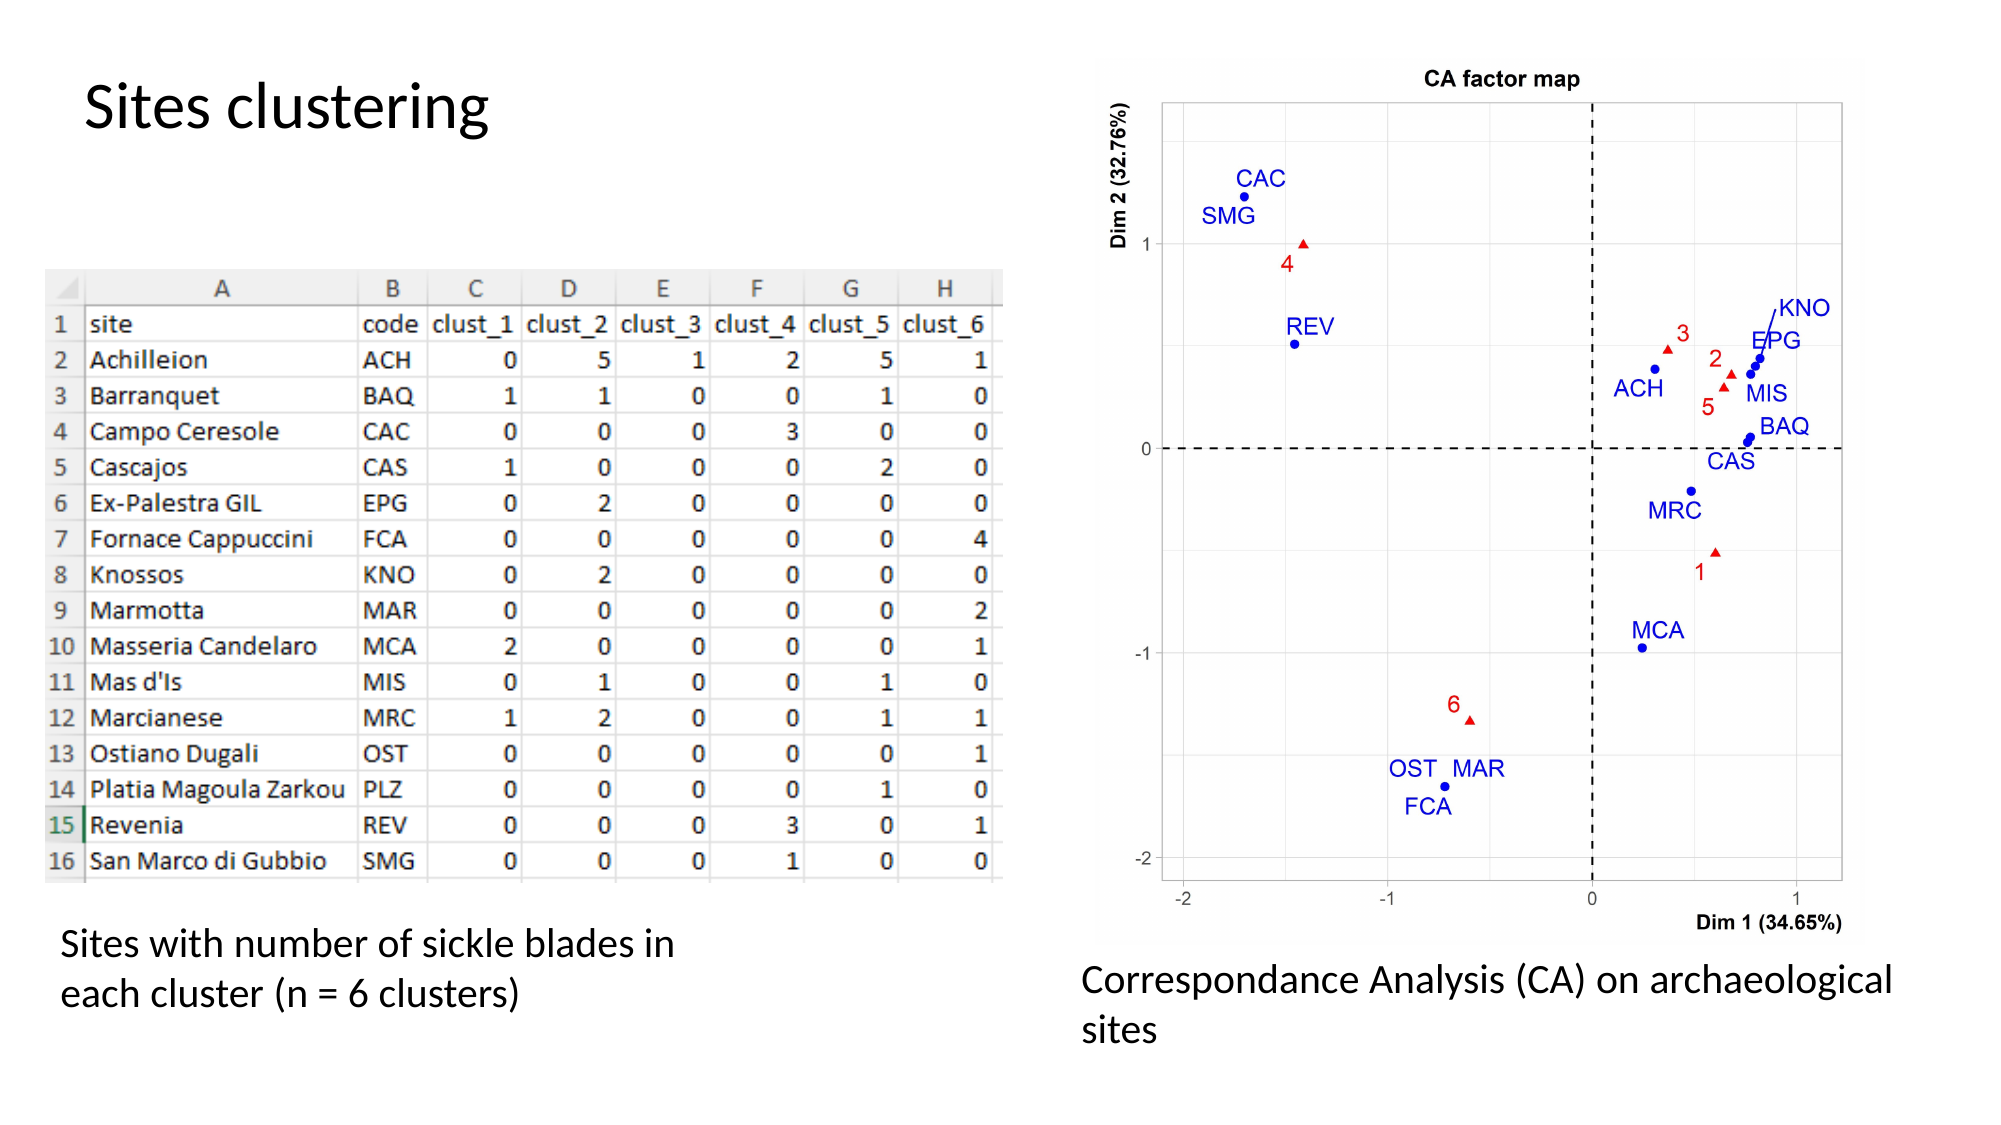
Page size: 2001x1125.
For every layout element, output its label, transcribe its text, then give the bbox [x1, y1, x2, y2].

text_box Sites clustering [70, 54, 506, 150]
picture [1095, 58, 1865, 945]
text_box Correspondance Analysis (CA) on archaeological sites [1066, 944, 1965, 1059]
picture [45, 269, 1003, 883]
text_box Sites with number of sickle blades in each cluster (n = 6 clusters) [45, 908, 735, 1024]
